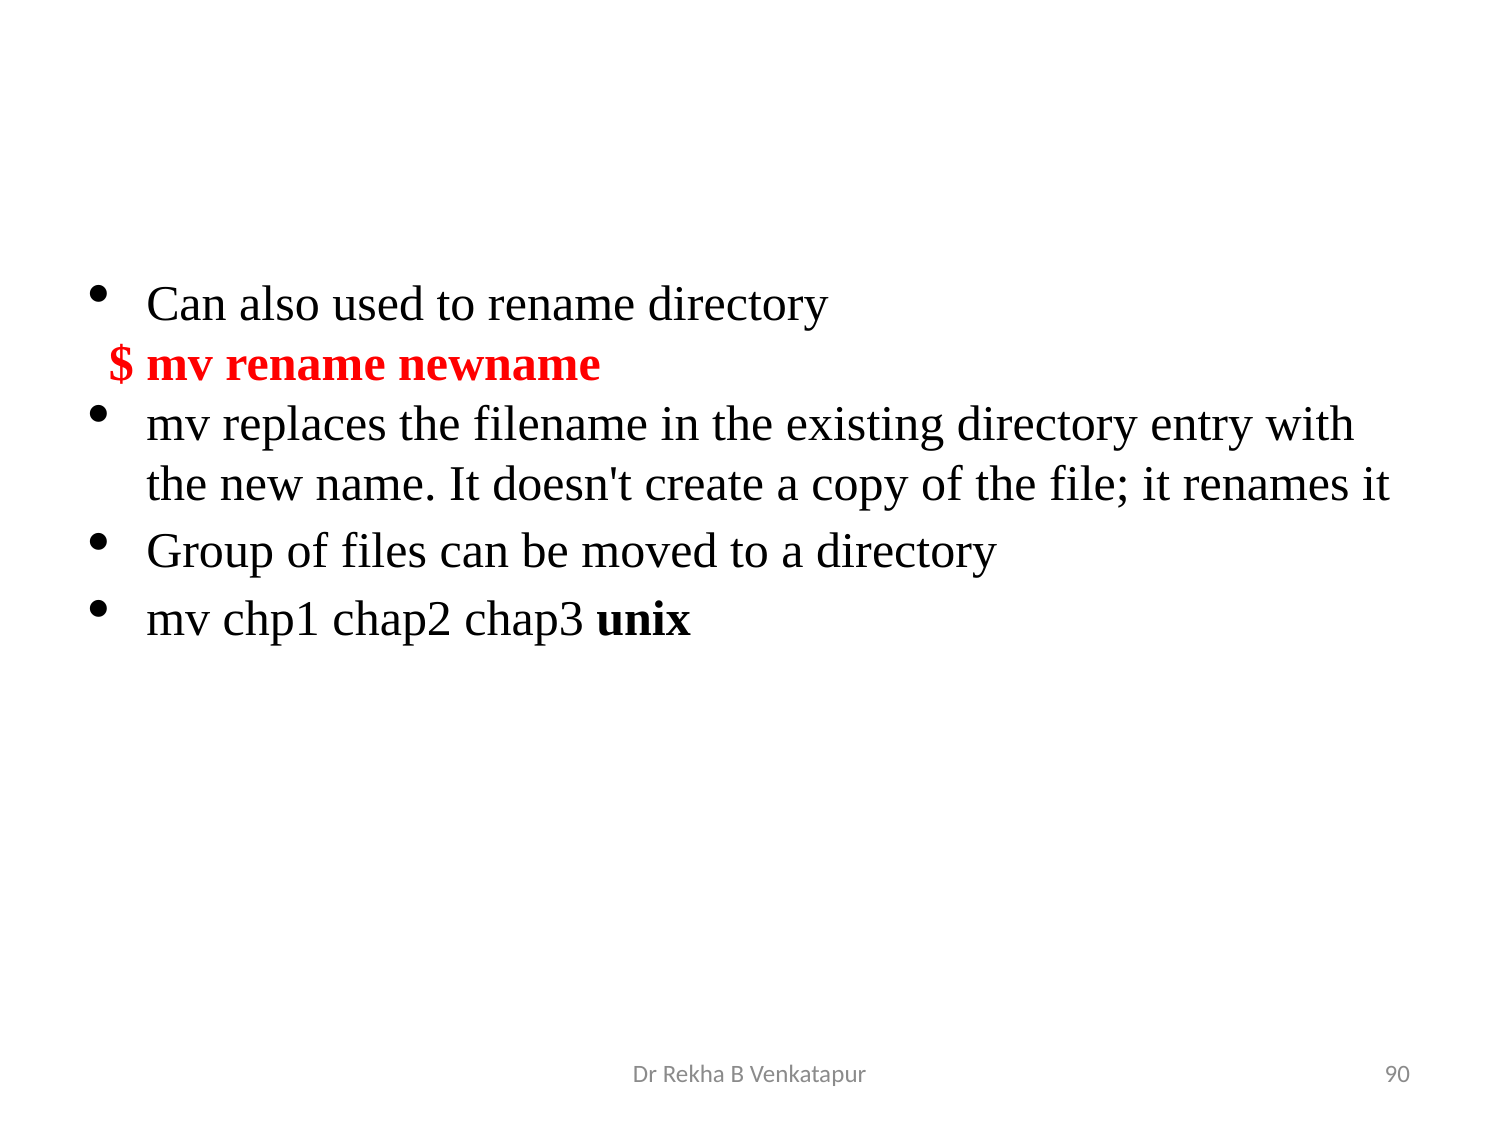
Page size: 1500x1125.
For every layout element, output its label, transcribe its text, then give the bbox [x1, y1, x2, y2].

slide_number 90 [1074, 1042, 1425, 1103]
list Can also used to rename directory $ mv rename newname mv replaces the filename in the existing directory entry with the new name. It doesn't create a copy of the file; it renames it Group of files can be moved to a directory mv chp1 chap2 chap3 unix [75, 262, 1425, 1005]
footer Dr Rekha B Venkatapur [512, 1042, 988, 1103]
